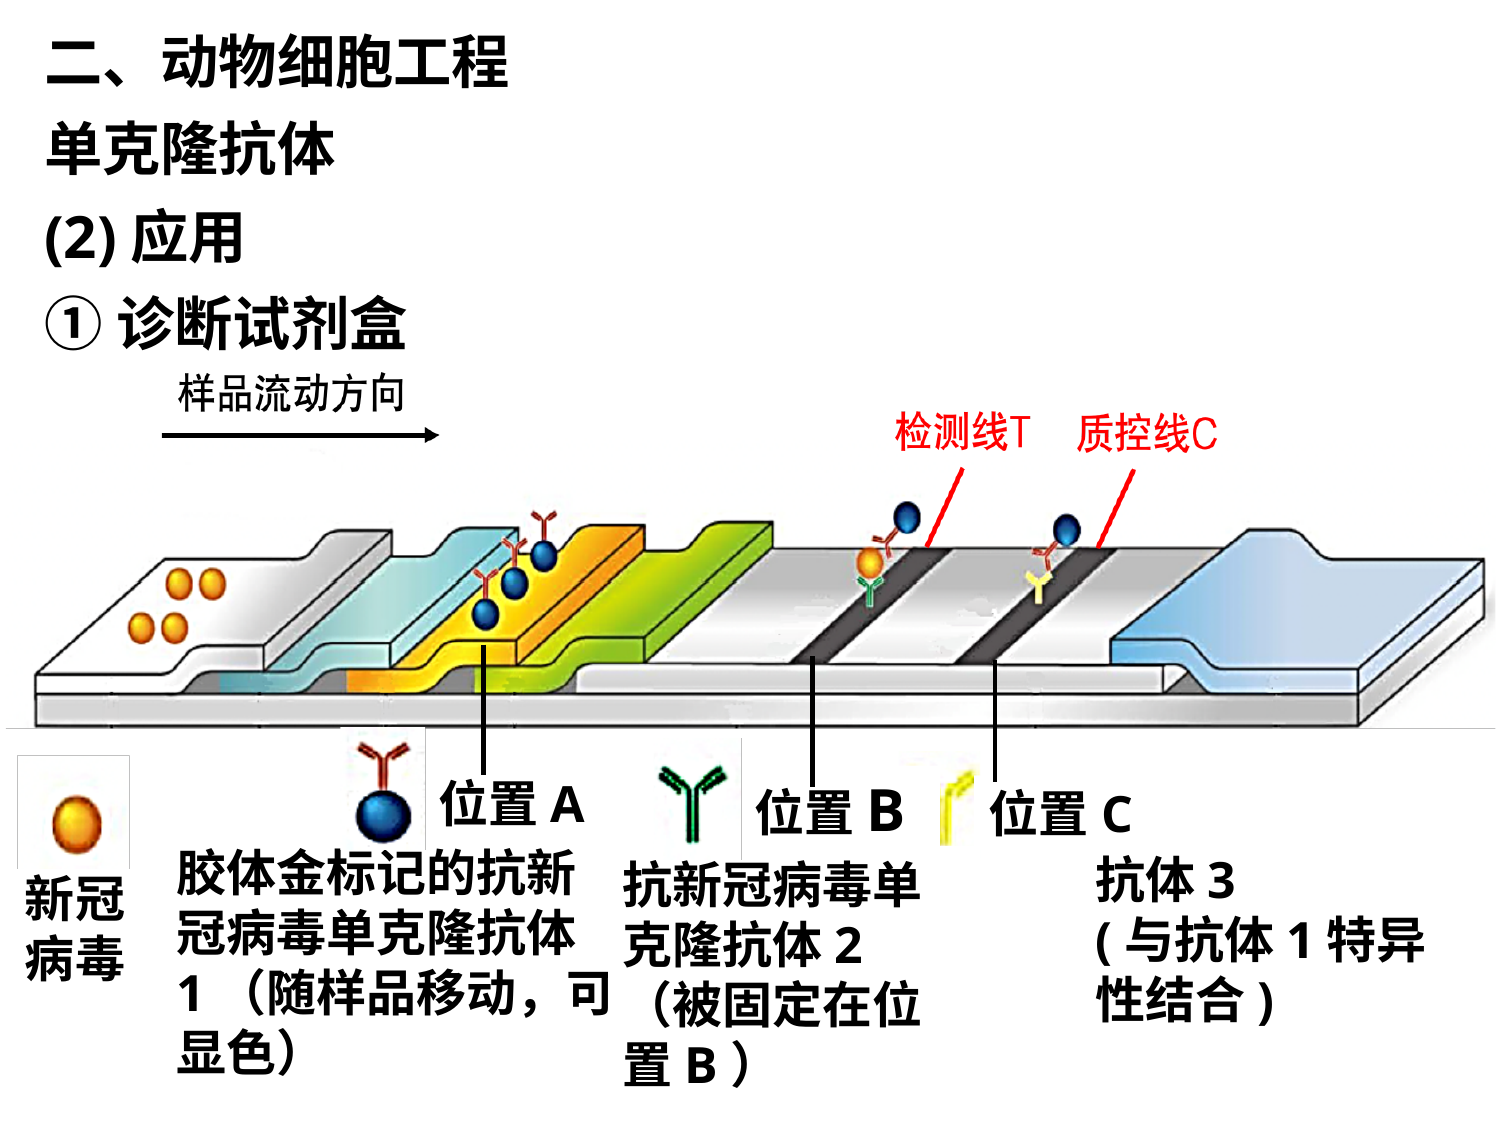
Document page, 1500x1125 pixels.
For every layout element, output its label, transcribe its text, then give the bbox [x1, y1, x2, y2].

text_box 二、动物细胞工程 单克隆抗体 (2)应用 ①诊断试剂盒 [29, 0, 780, 361]
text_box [5, 361, 1496, 1092]
